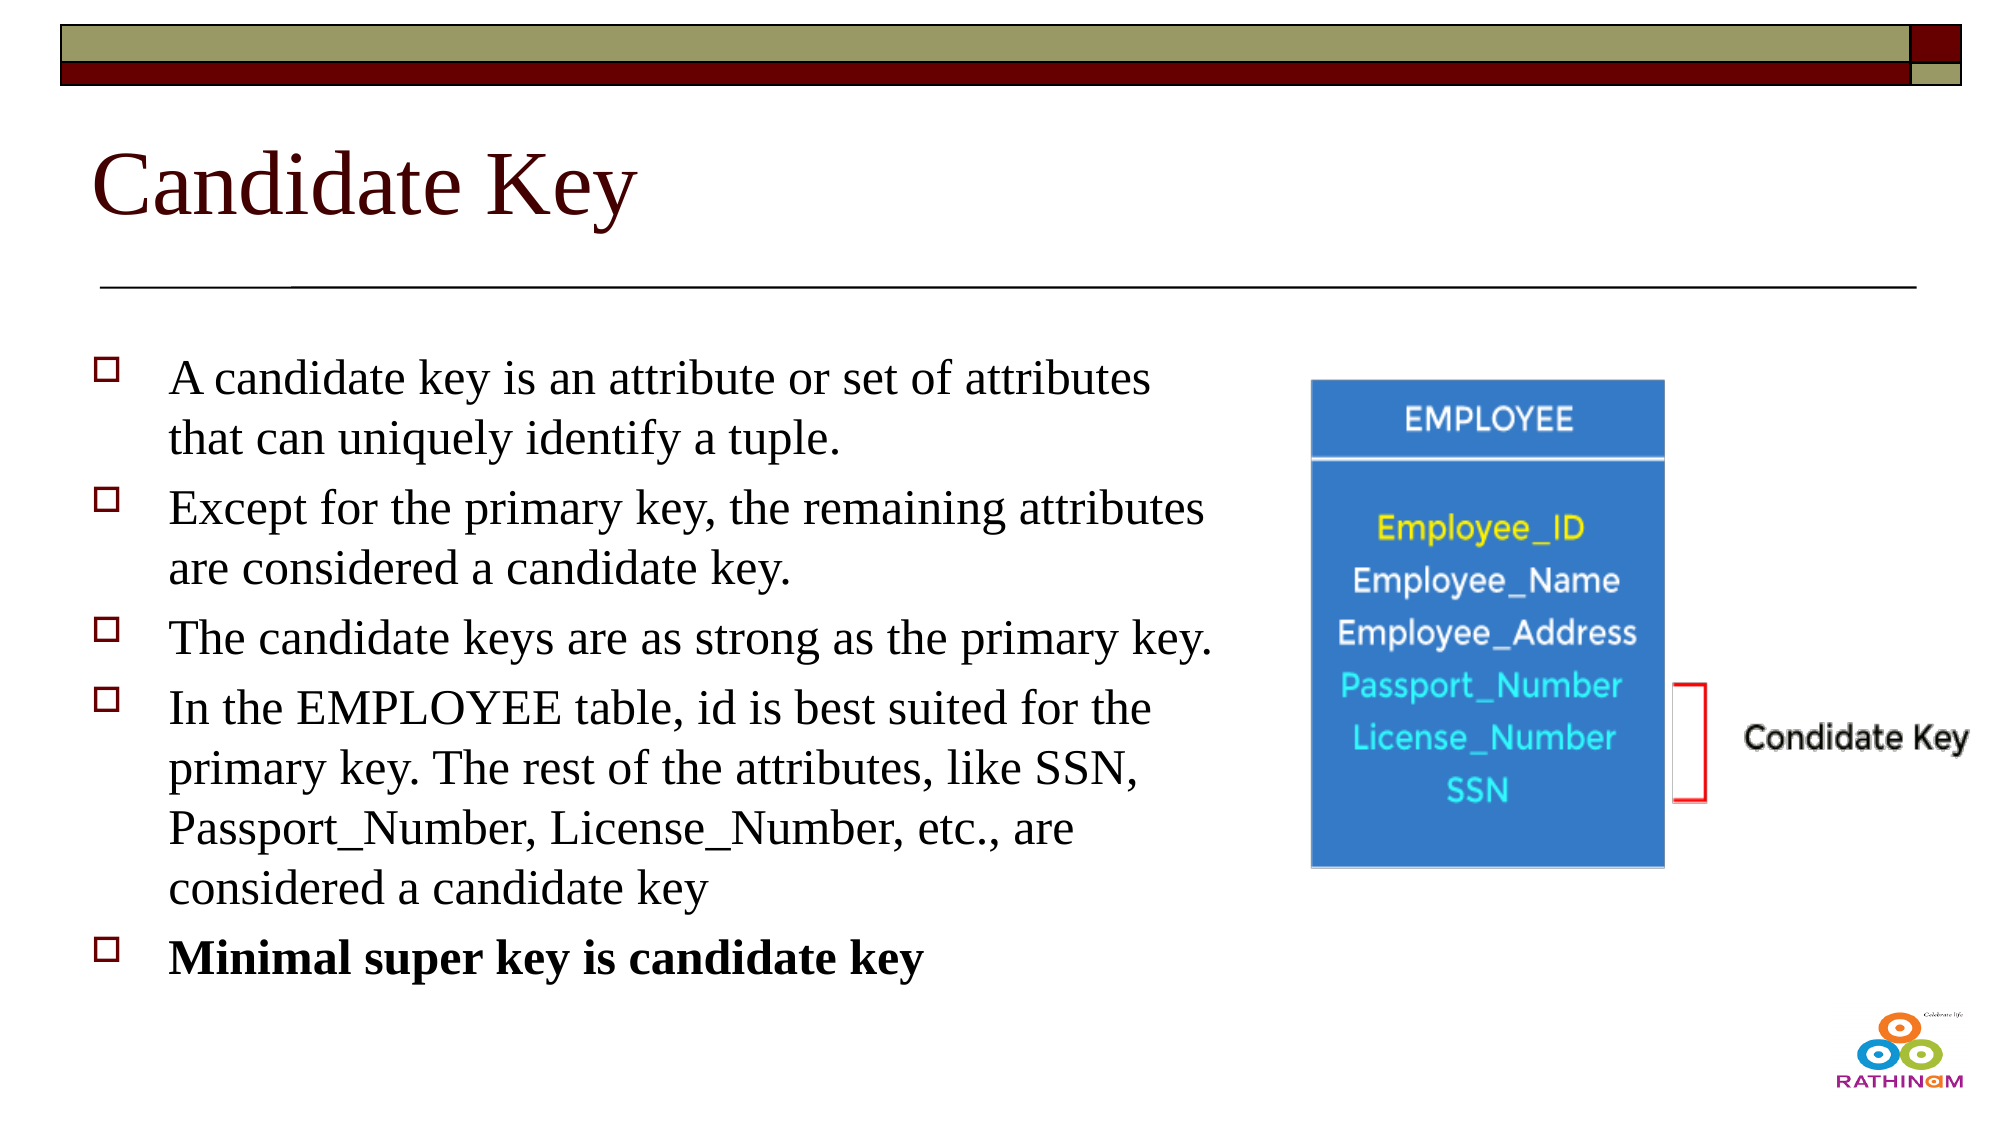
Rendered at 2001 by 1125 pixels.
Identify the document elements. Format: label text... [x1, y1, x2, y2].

picture [1276, 357, 1981, 903]
picture [1830, 1000, 1969, 1100]
title Candidate Key [76, 52, 1877, 241]
list A candidate key is an attribute or set of attributes that can uniquely identify a tuple. Except for the primary key, the remaining attributes are considered a candidate key. The candidate keys are as strong as the primary key. In the EMPLOYEE table, id is best suited for the primary key. The rest of the attributes, like SSN, Passport_Number, License_Number, etc., are considered a candidate key Minimal super key is candidate key [76, 337, 1231, 1064]
